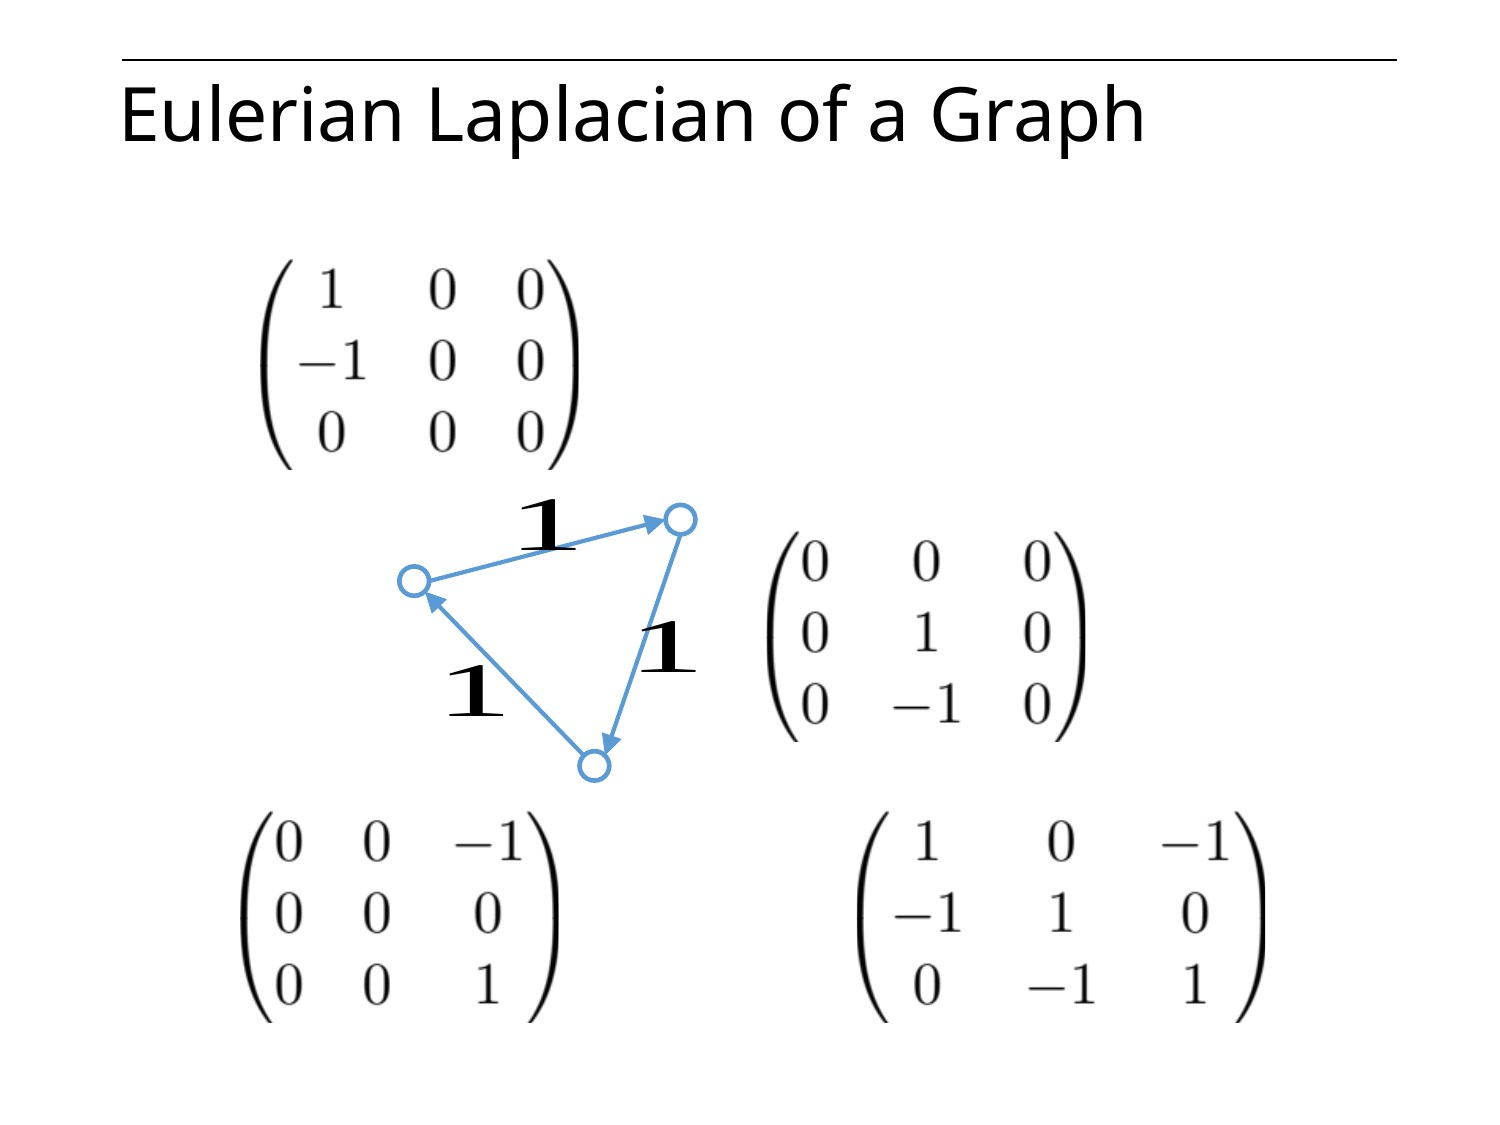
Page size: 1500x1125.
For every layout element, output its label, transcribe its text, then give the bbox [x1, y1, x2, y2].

title Eulerian Laplacian of a Graph [103, 8, 1397, 215]
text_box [424, 591, 584, 756]
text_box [429, 519, 666, 582]
text_box [578, 750, 611, 782]
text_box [604, 534, 681, 756]
picture [766, 531, 1086, 742]
picture [239, 811, 559, 1023]
picture [856, 811, 1266, 1023]
picture [259, 259, 579, 470]
list [103, 215, 1397, 1103]
text_box [398, 565, 430, 597]
text_box [664, 503, 697, 536]
